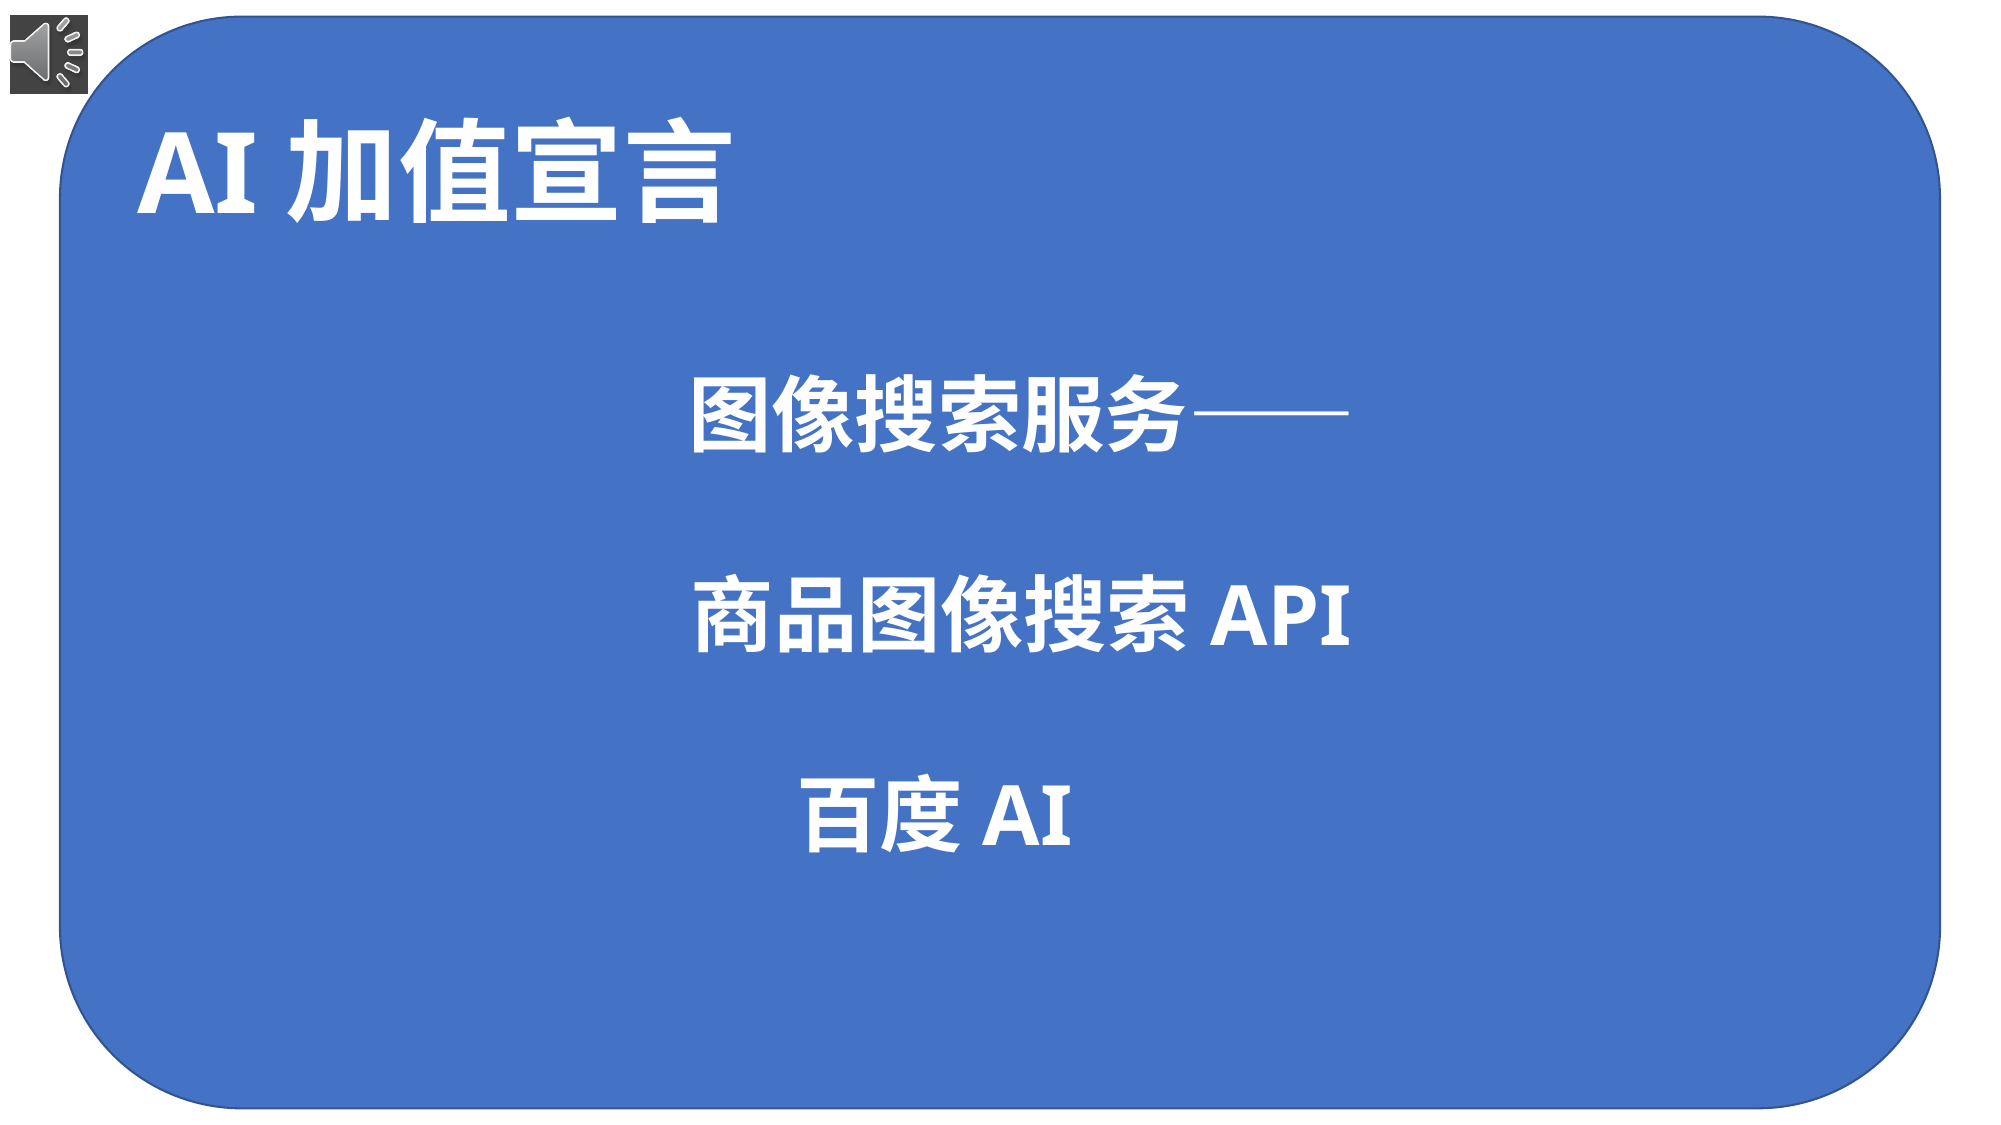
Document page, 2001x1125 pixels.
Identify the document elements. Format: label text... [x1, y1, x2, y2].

text_box AI加值宣言 [106, 93, 767, 243]
text_box [58, 15, 1942, 1110]
text_box 图像搜索服务—— 商品图像搜索API 百度AI [304, 355, 1740, 870]
picture [8, 14, 89, 95]
